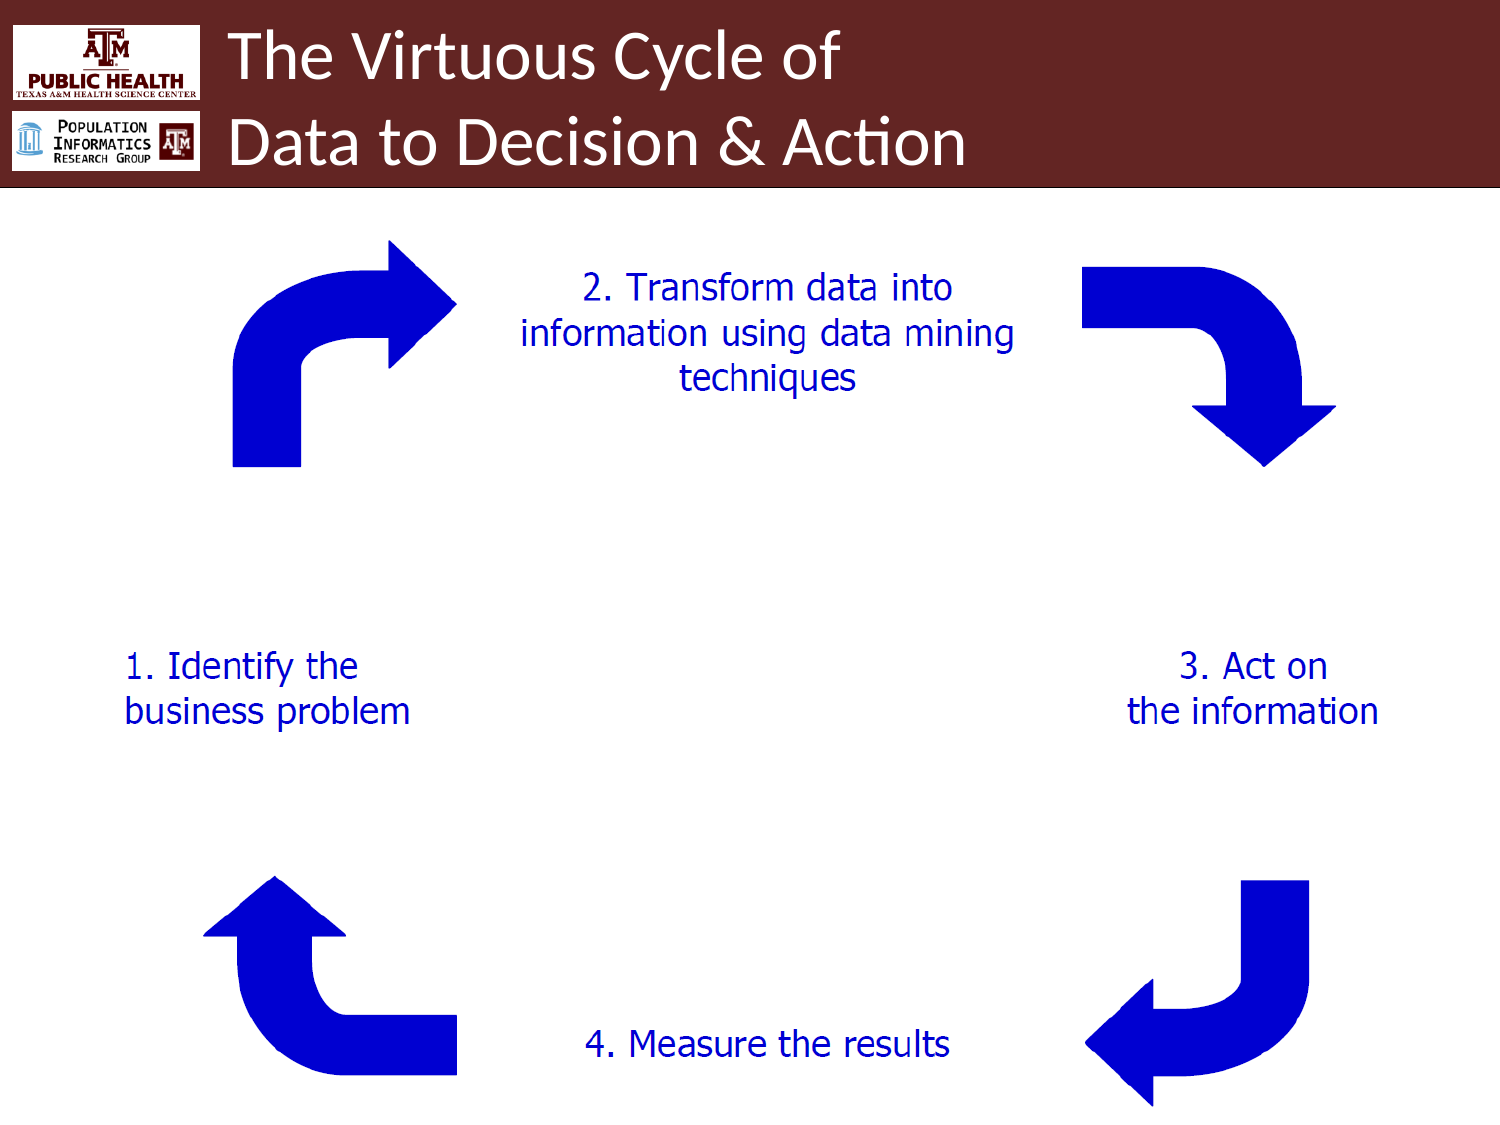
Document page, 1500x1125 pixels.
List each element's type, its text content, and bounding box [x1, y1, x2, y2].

title The Virtuous Cycle of Data to Decision & Action [212, 0, 1500, 188]
picture [99, 232, 1402, 1121]
picture [12, 25, 200, 100]
picture [12, 111, 200, 171]
